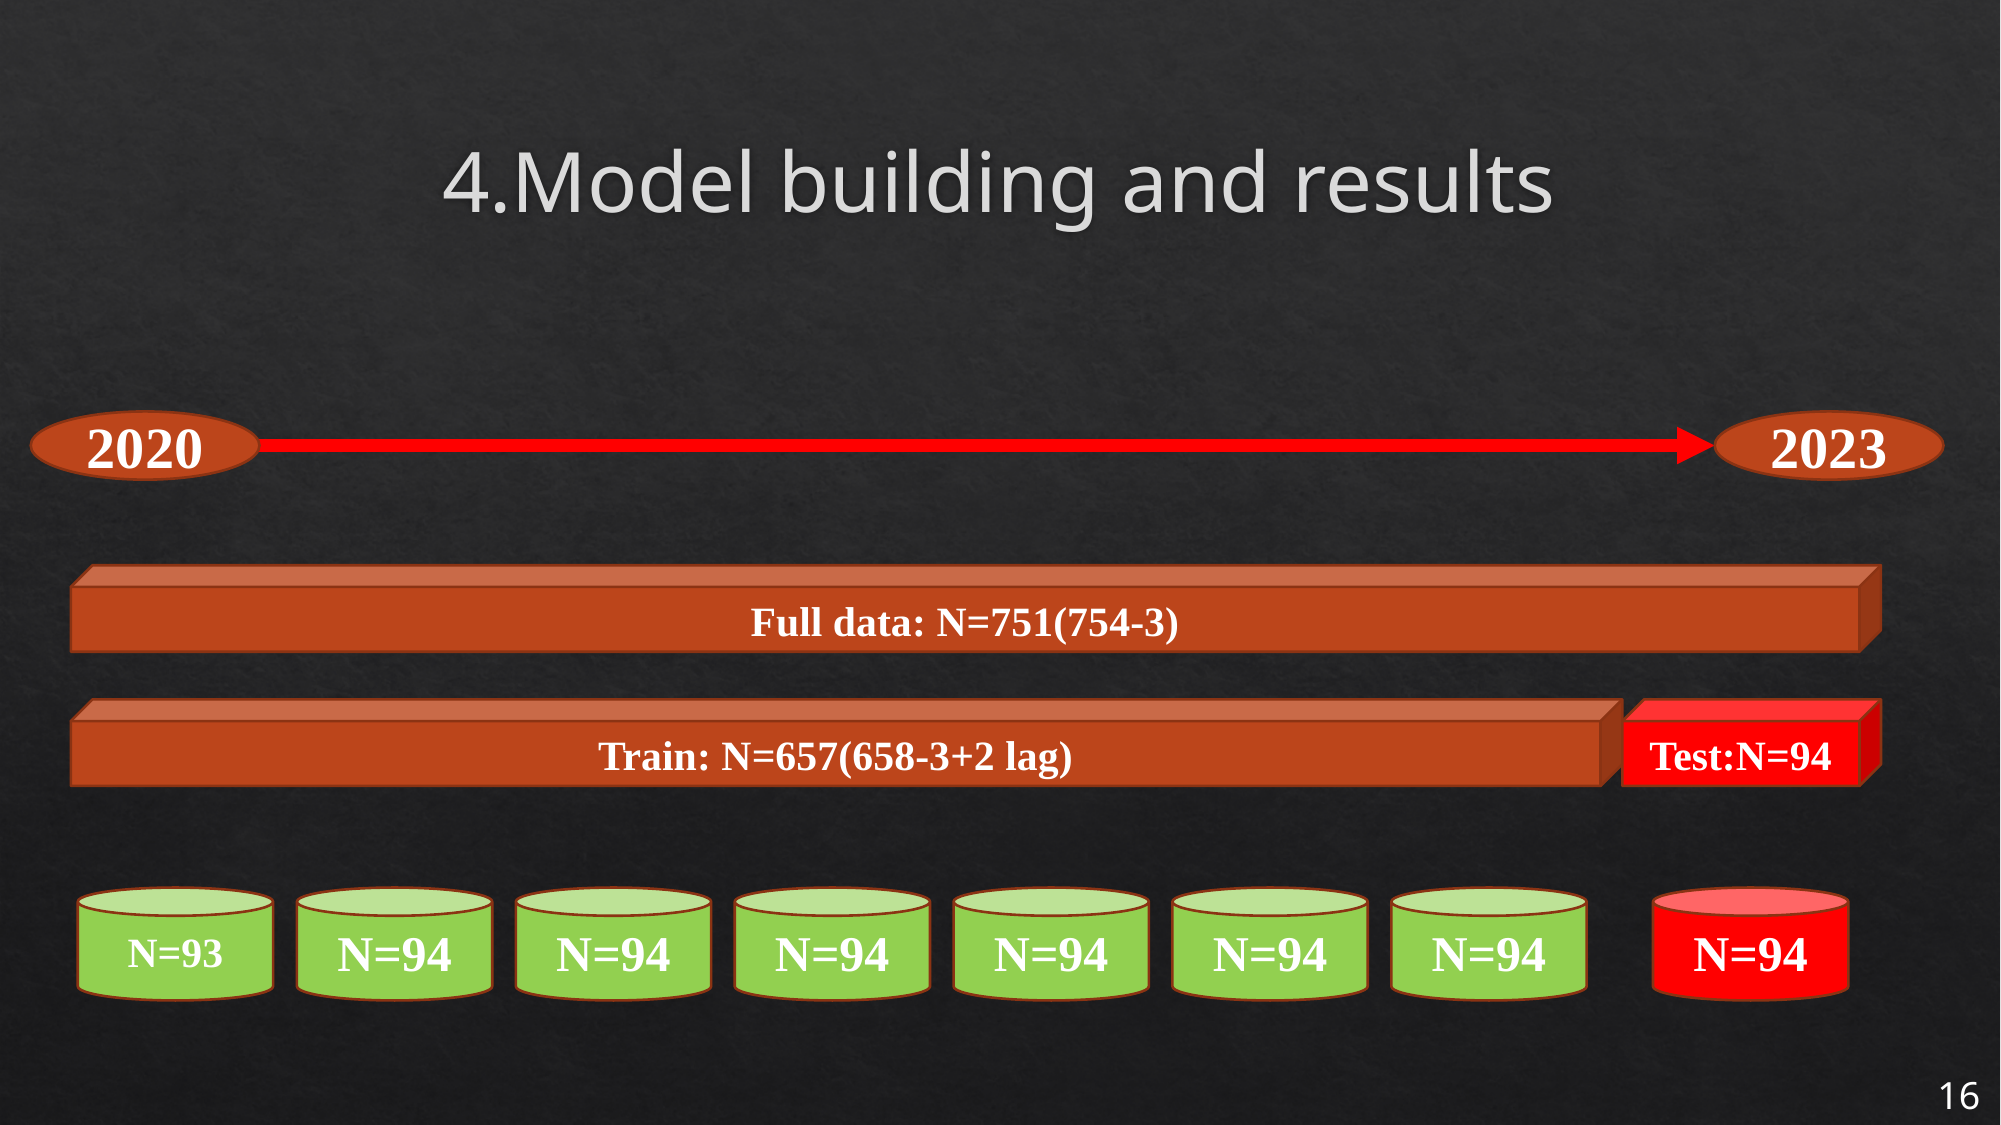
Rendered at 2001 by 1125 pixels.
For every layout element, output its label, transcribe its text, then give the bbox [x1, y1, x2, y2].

text_box 2020 [29, 410, 261, 481]
text_box N=94 [733, 886, 932, 1002]
text_box N=94 [295, 886, 494, 1002]
text_box N=94 [514, 886, 713, 1002]
text_box 2023 [1713, 410, 1945, 481]
text_box N=94 [1651, 886, 1850, 1002]
text_box N=94 [1390, 886, 1588, 1002]
text_box 16 [1922, 1064, 2000, 1125]
text_box Full data: N=751(754-3) [69, 563, 1883, 654]
text_box N=94 [1171, 886, 1370, 1002]
text_box Test:N=94 [1621, 698, 1883, 788]
text_box N=93 [76, 886, 275, 1002]
text_box Train: N=657(658-3+2 lag) [69, 698, 1624, 788]
text_box N=94 [952, 886, 1151, 1002]
title 4.Model building and results [149, 99, 1849, 260]
